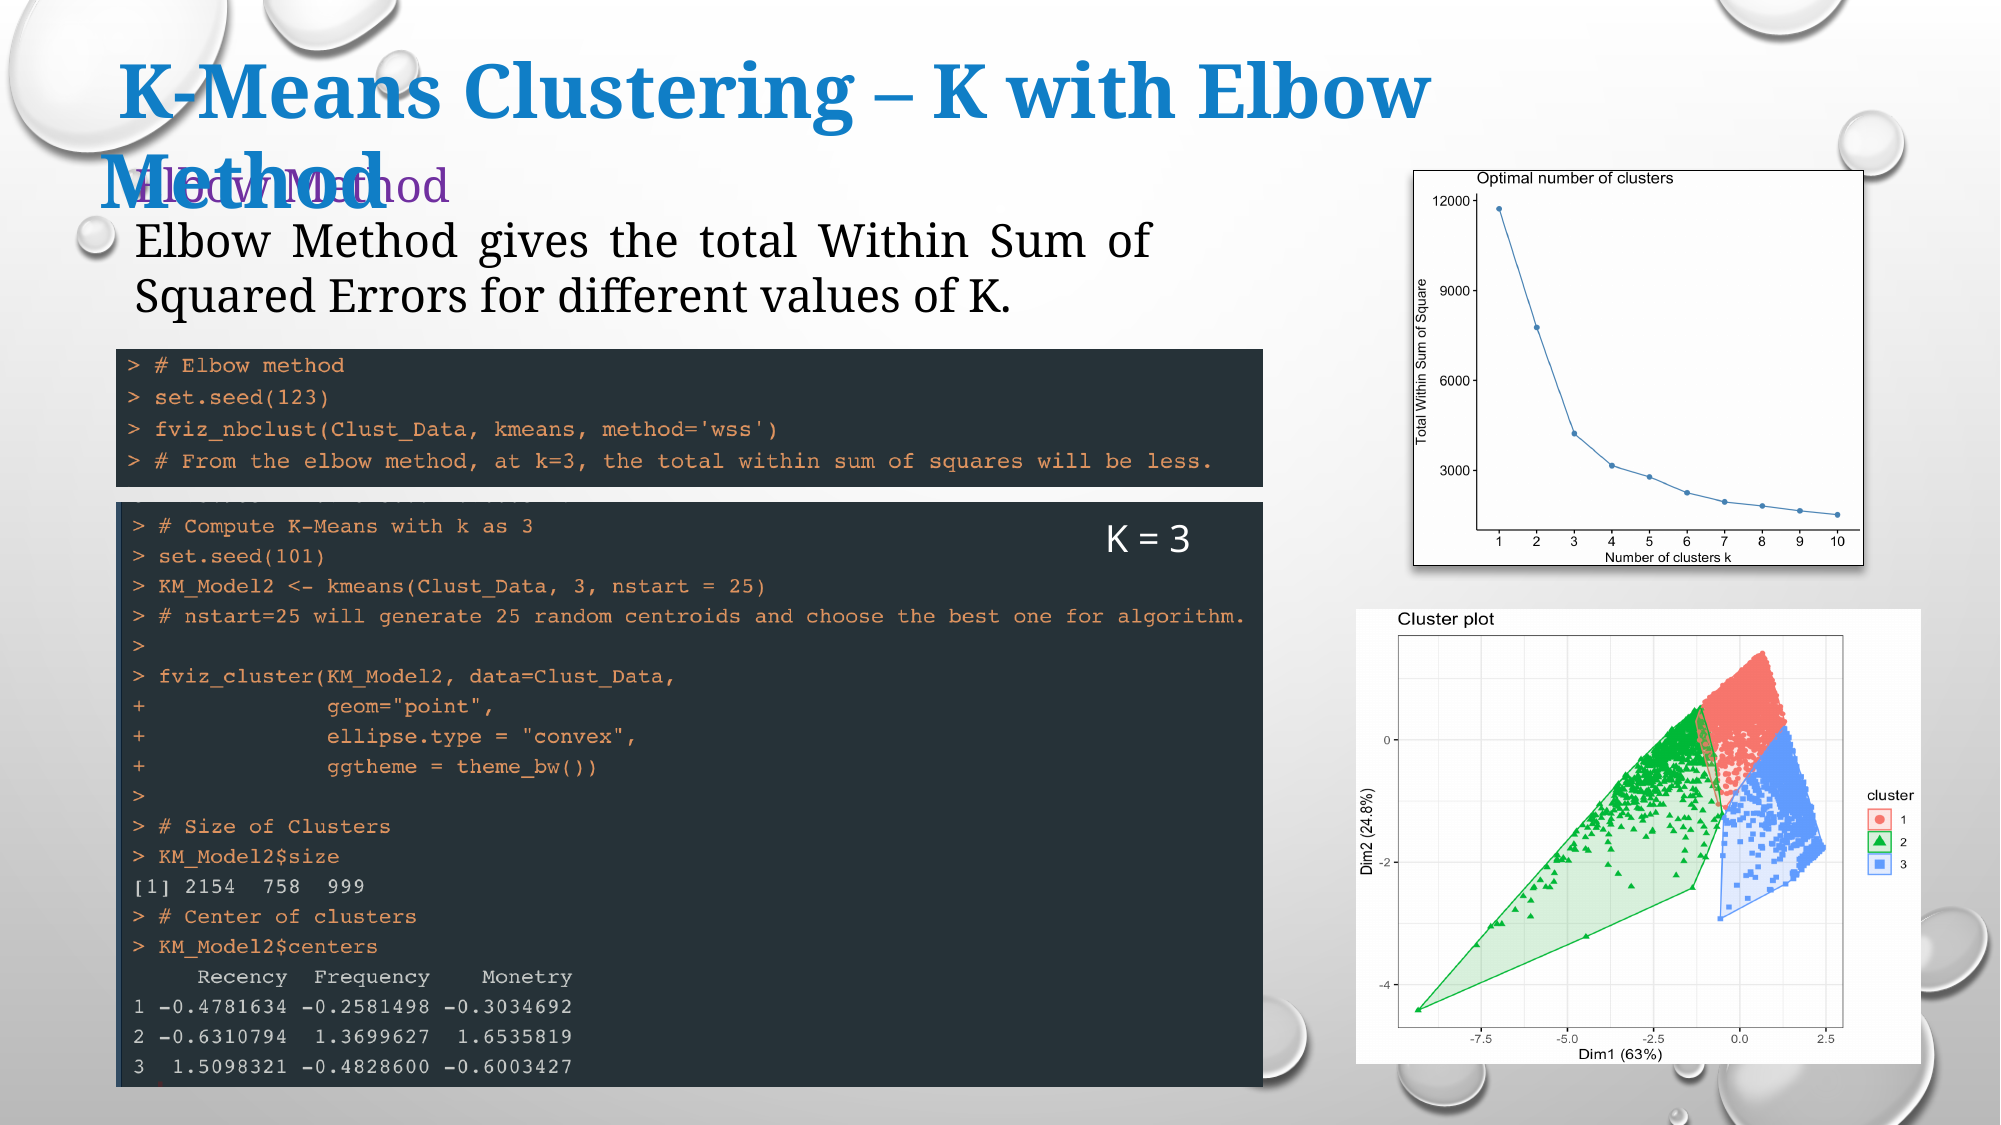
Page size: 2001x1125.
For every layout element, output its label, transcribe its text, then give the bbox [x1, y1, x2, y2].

text_box Elbow Method Elbow Method gives the total Within Sum of Squared Errors for different values of K. [119, 231, 1167, 329]
picture [0, 0, 2000, 1125]
text_box K-Means Clustering – K with Elbow Method [84, 35, 1674, 231]
